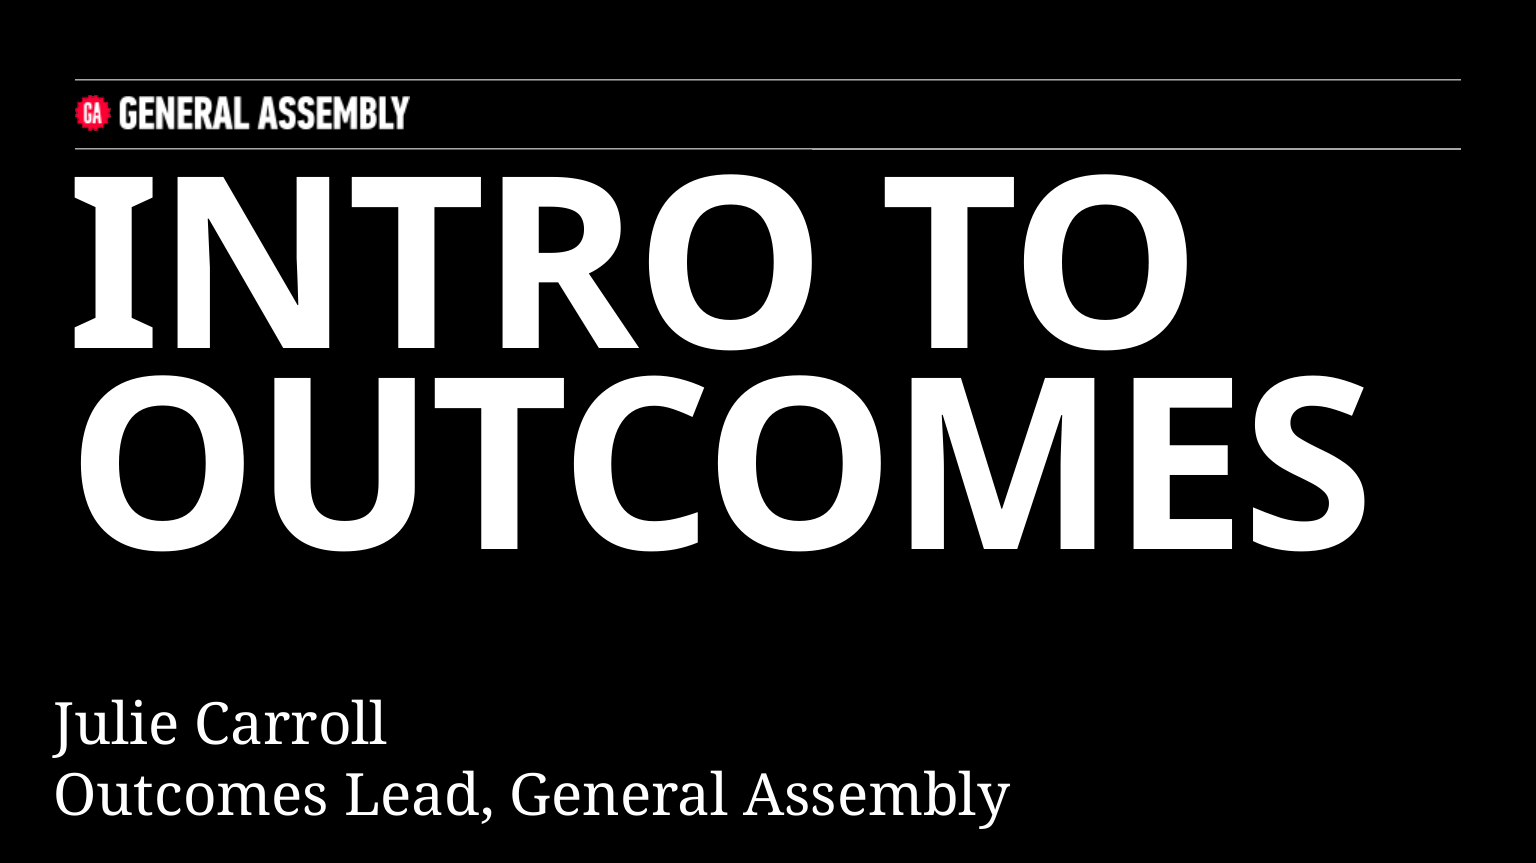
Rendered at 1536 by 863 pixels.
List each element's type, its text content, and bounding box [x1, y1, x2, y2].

subtitle Julie Carroll Outcomes Lead, General Assembly [42, 681, 1472, 782]
picture [75, 95, 410, 131]
title Intro to outcomes [67, 187, 1458, 373]
